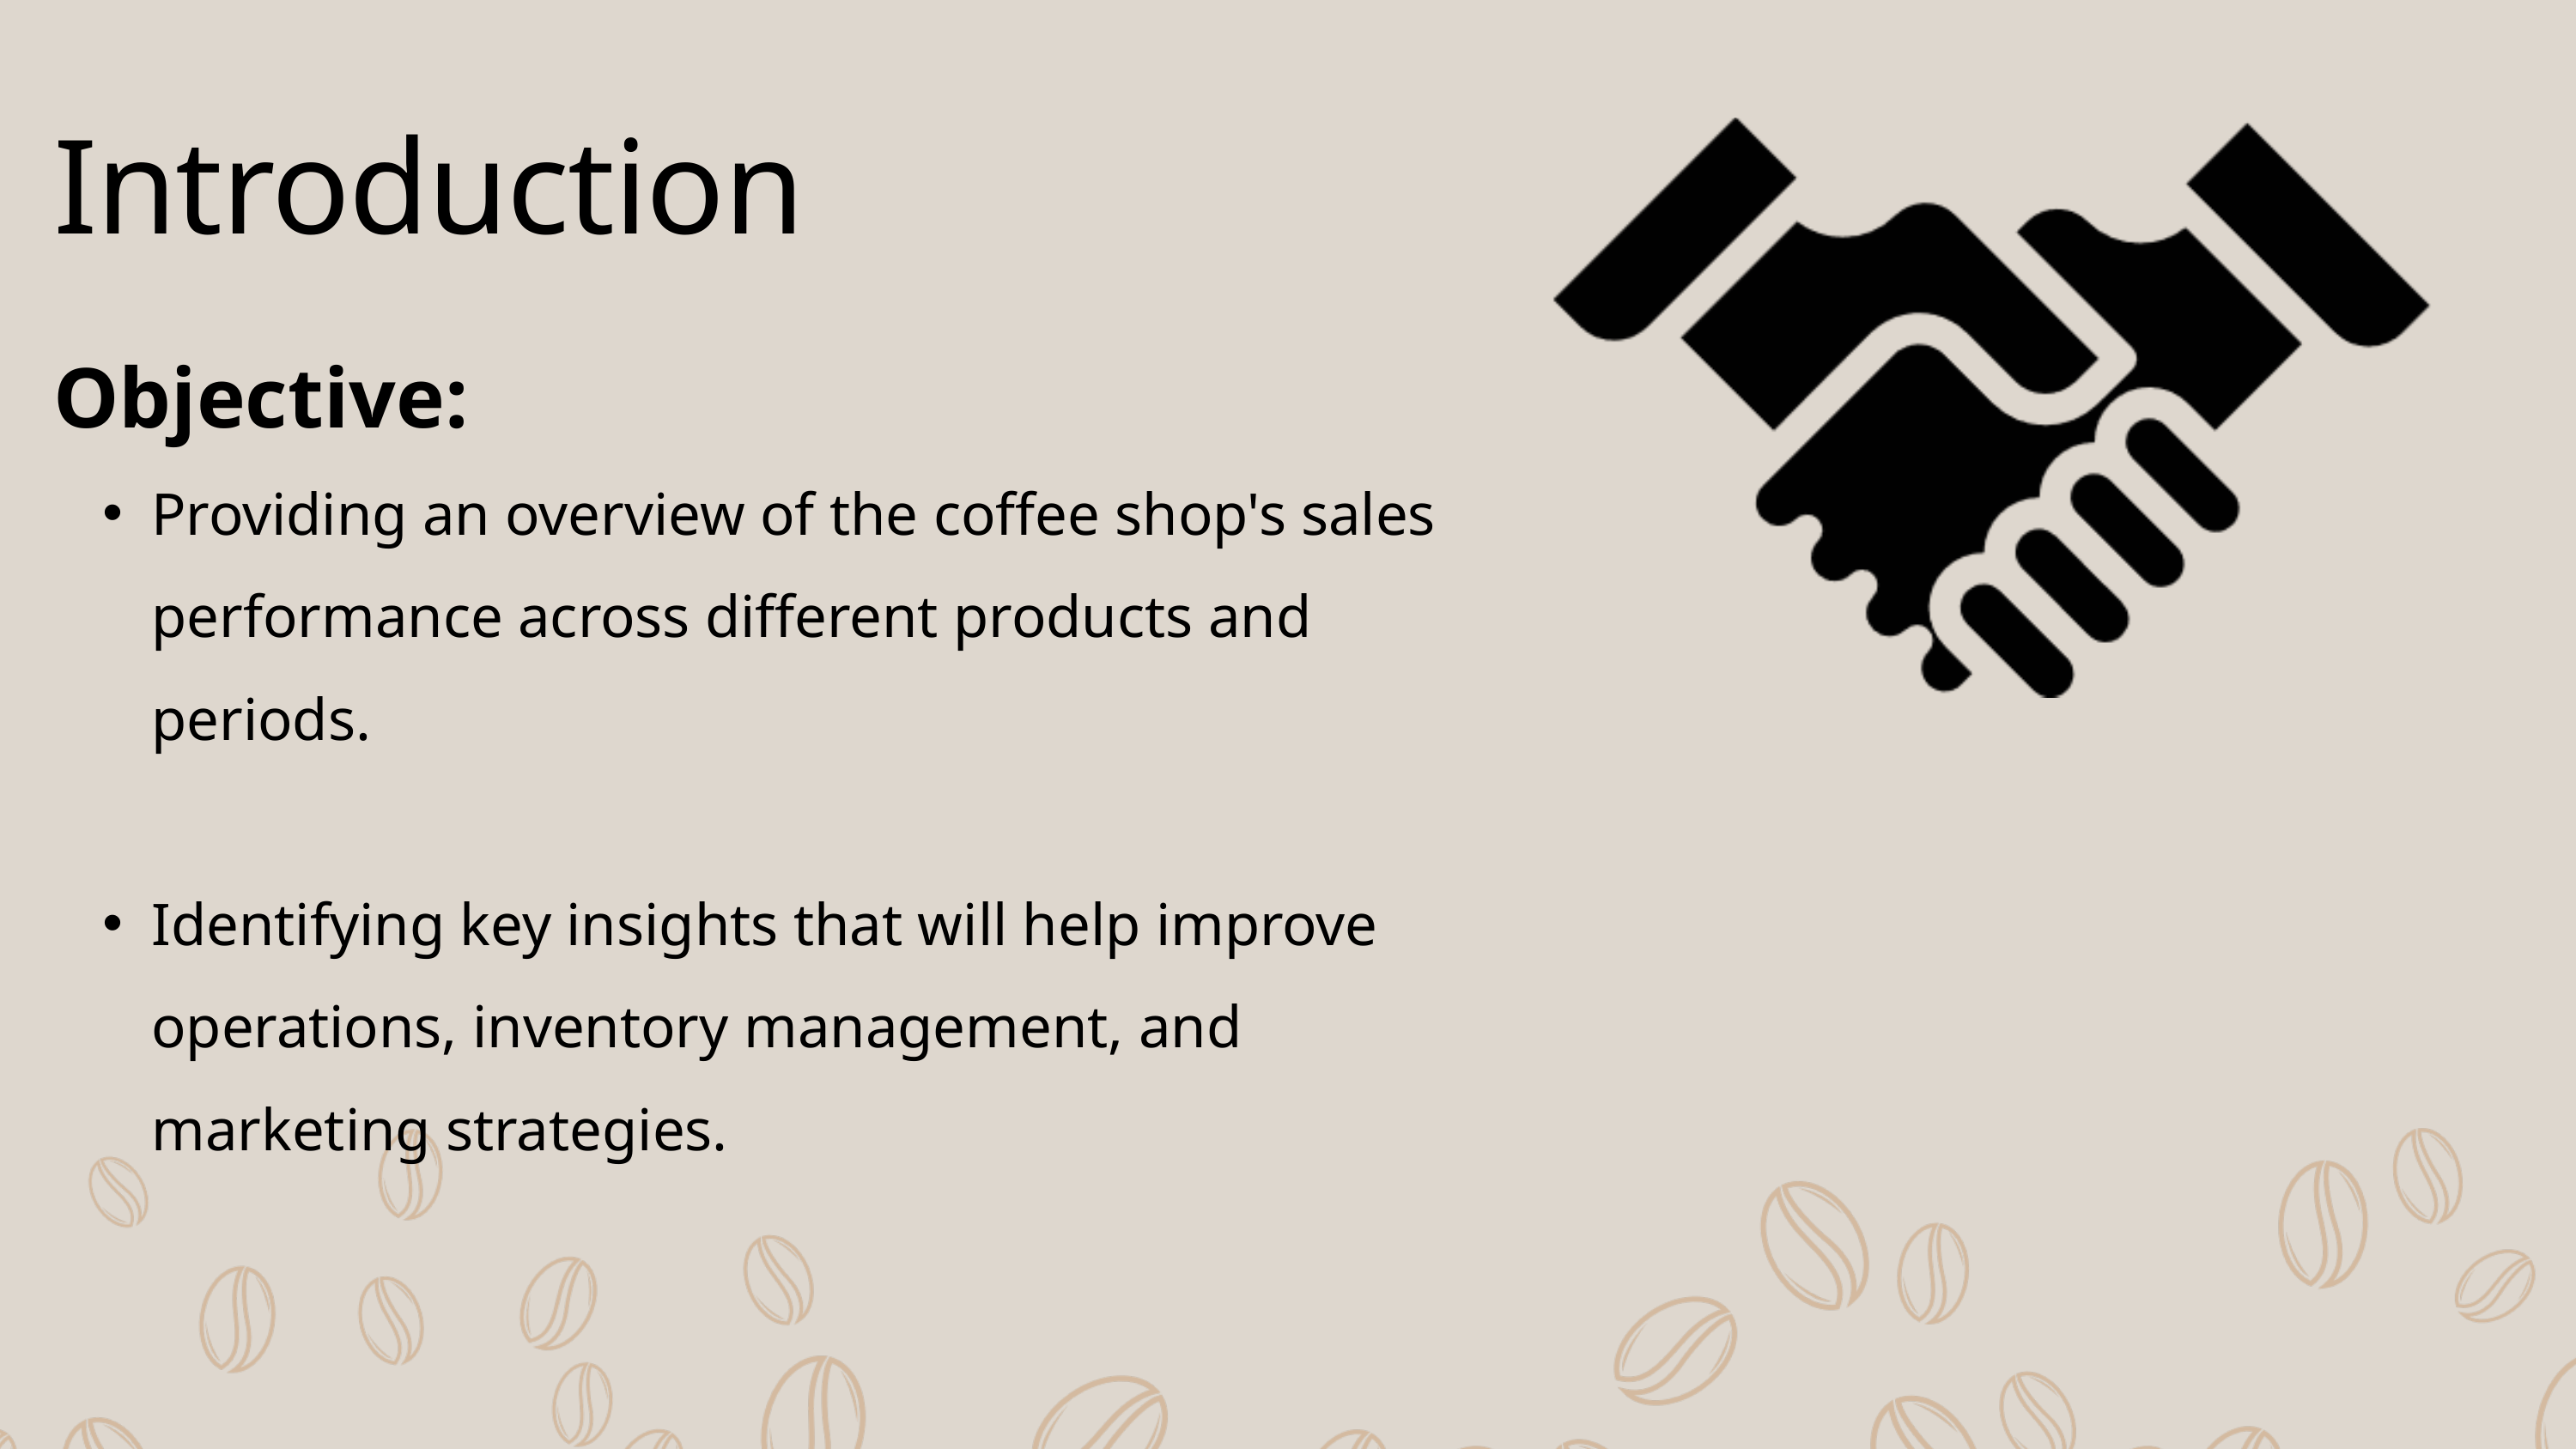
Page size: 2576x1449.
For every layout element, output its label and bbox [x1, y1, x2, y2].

text_box [0, 1127, 2576, 1449]
text_box [53, 103, 1920, 1143]
text_box [1922, 118, 2432, 698]
